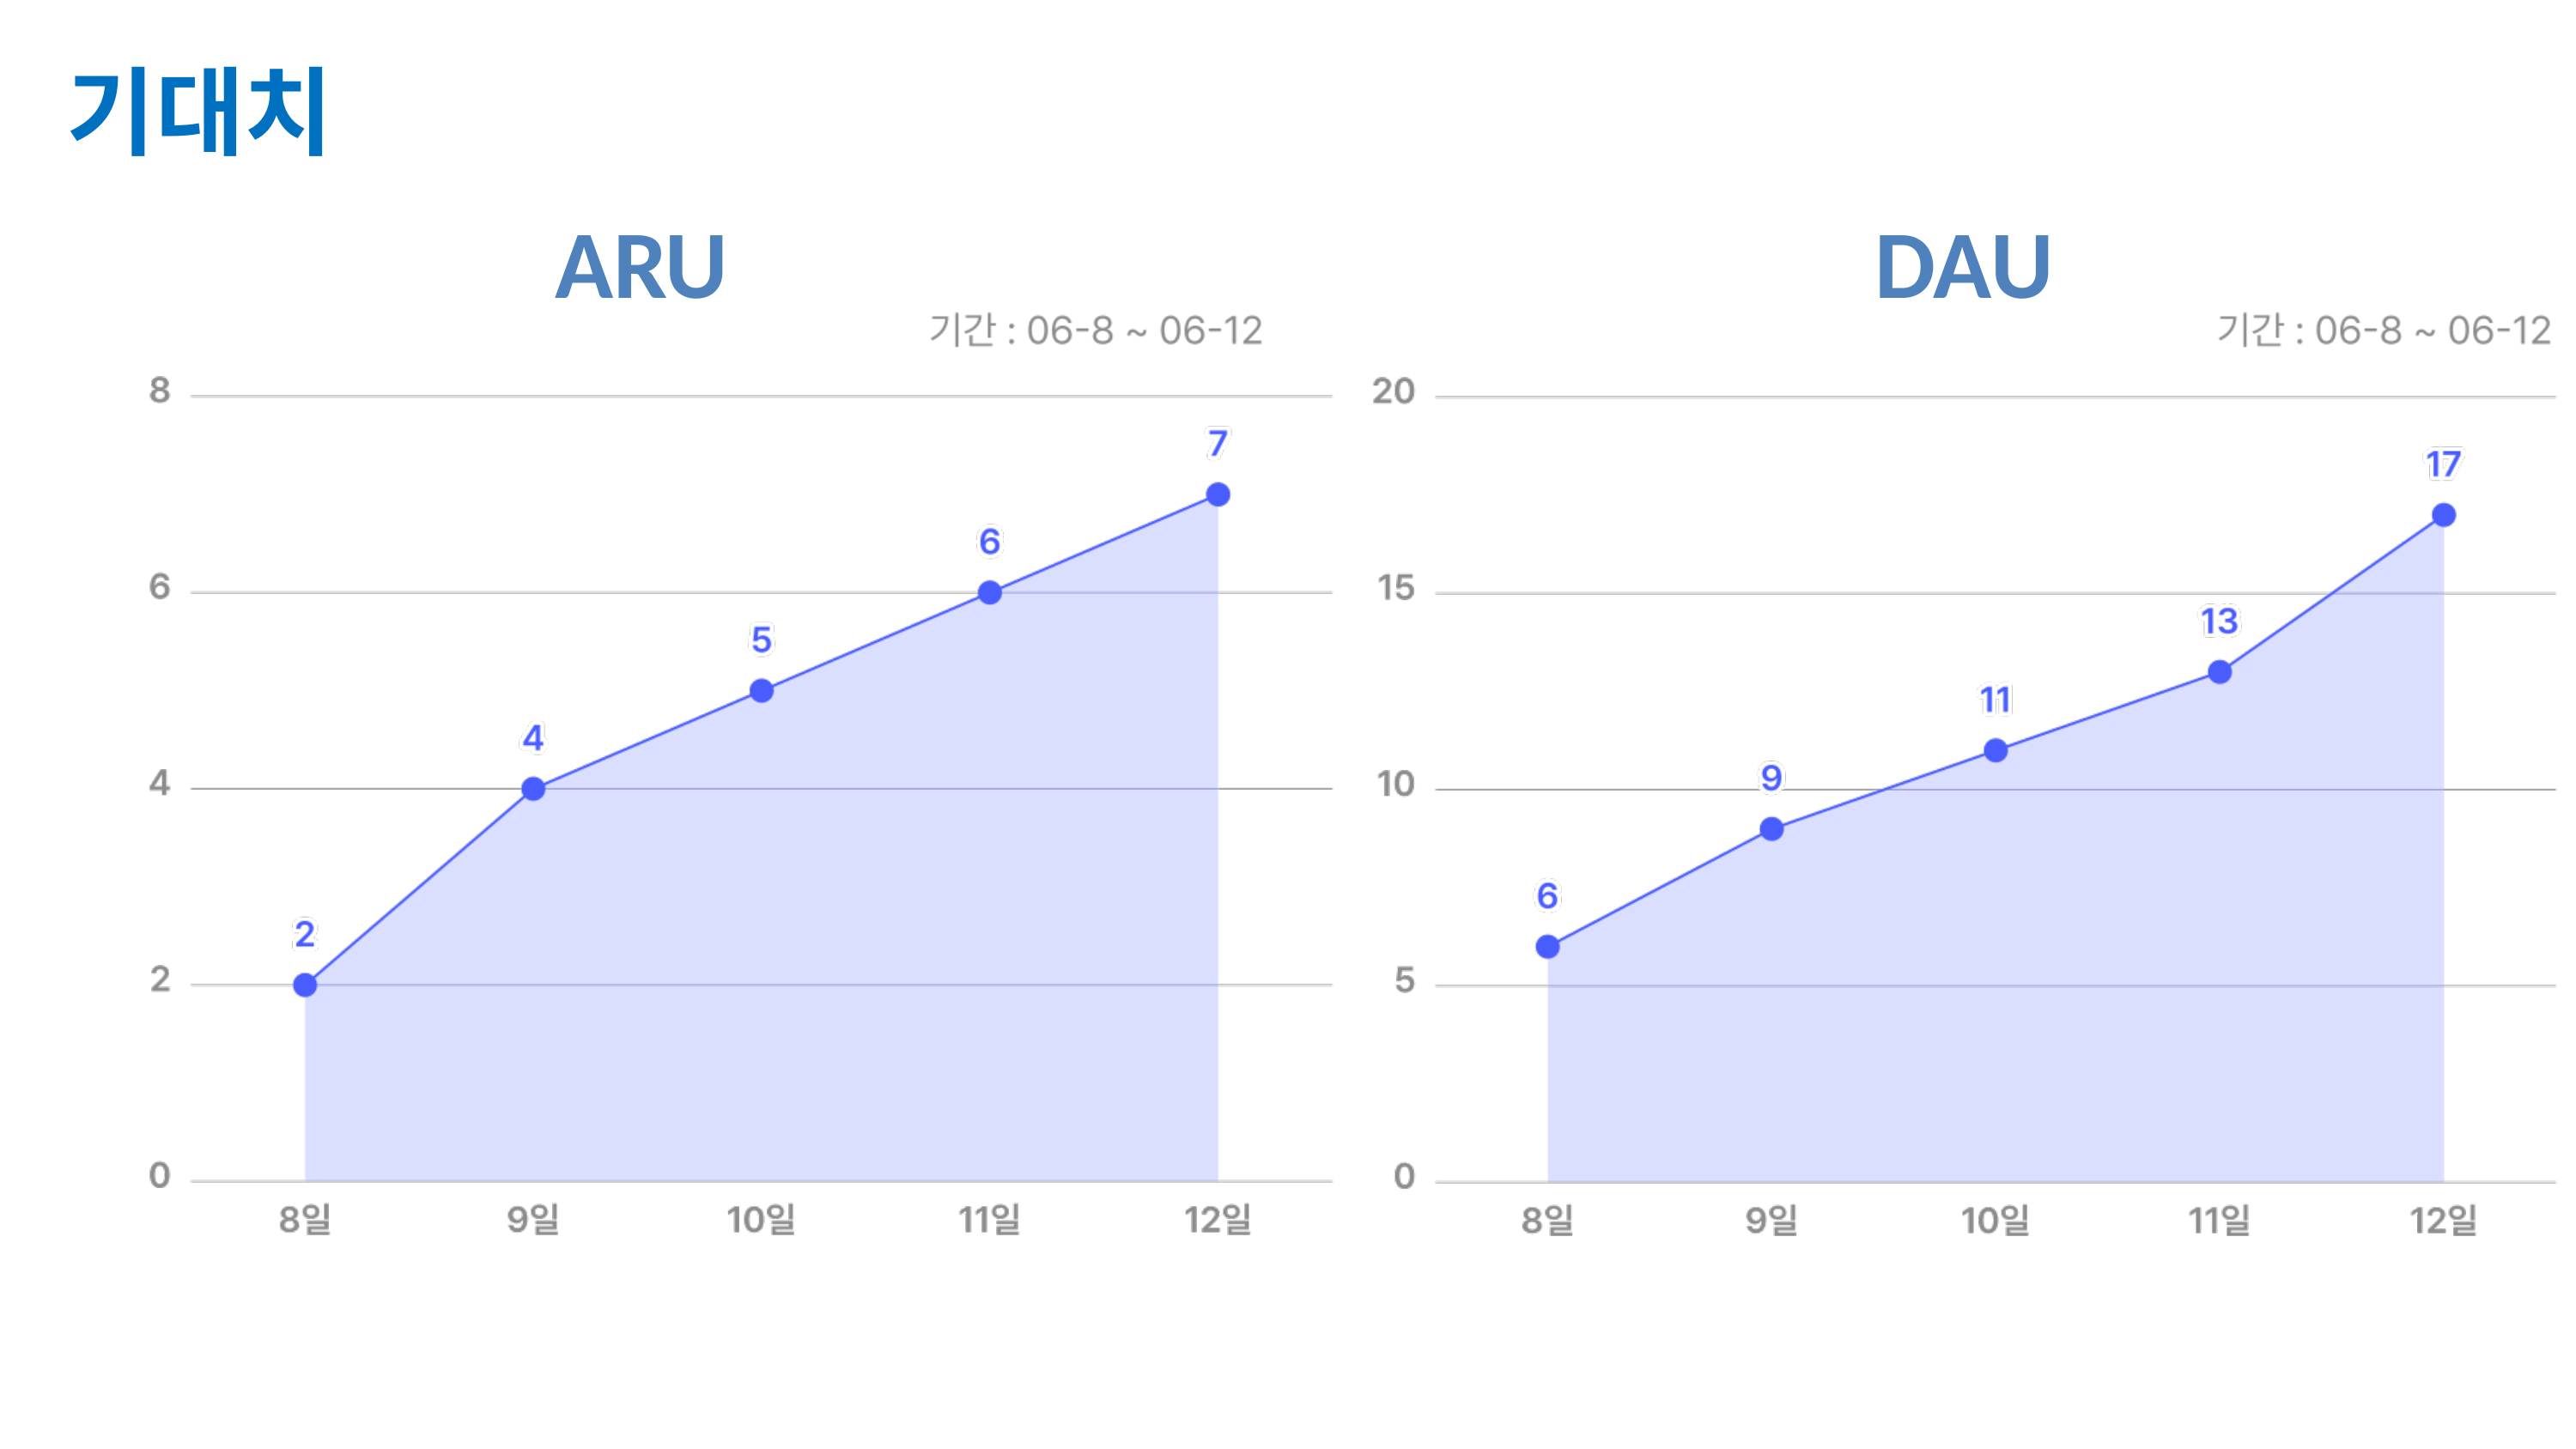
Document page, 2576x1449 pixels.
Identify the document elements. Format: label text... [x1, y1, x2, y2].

picture [128, 291, 2576, 1254]
text_box ARU [368, 195, 916, 324]
text_box DAU [1690, 195, 2239, 324]
text_box 기대치 [53, 45, 538, 290]
